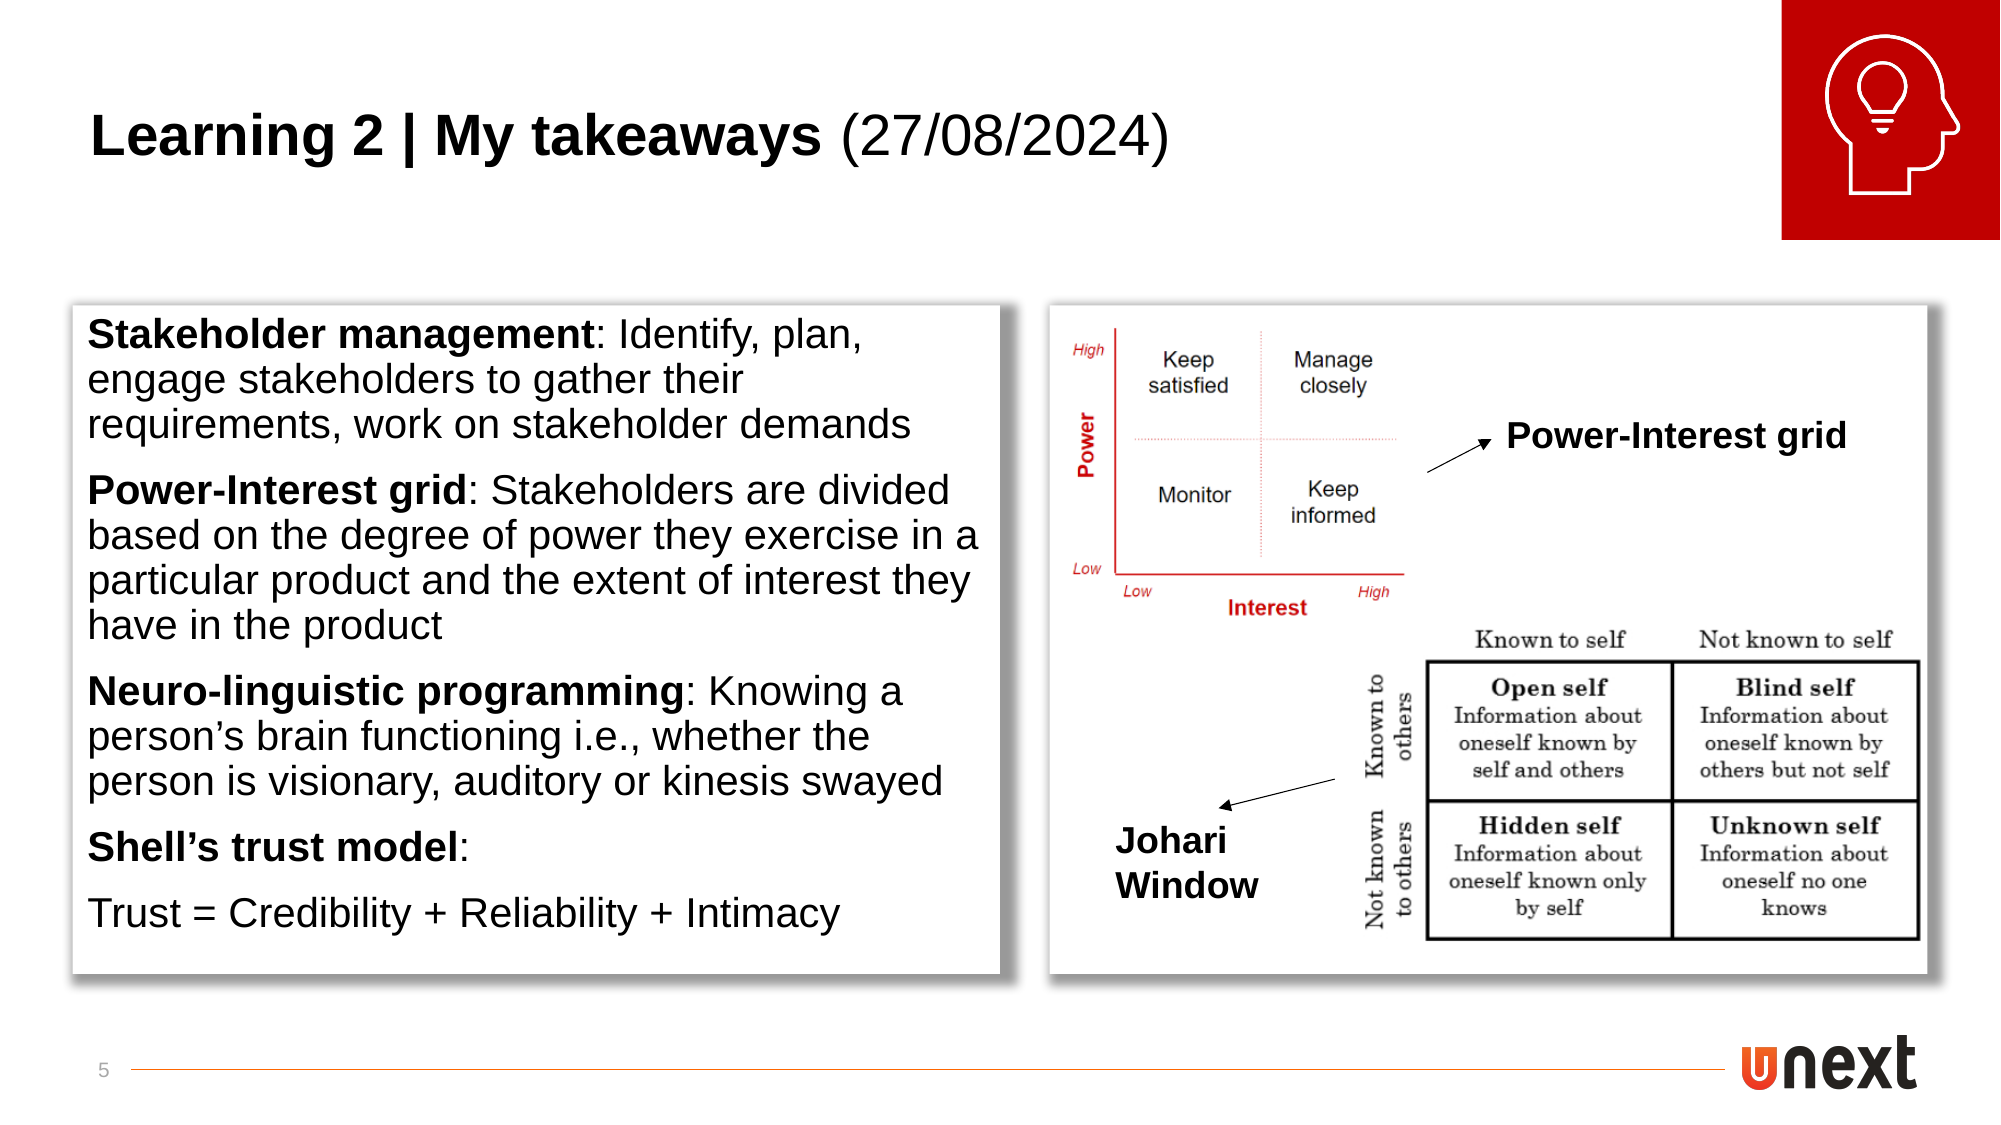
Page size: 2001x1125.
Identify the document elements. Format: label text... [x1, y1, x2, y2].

text_box [1049, 305, 1928, 974]
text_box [1427, 439, 1492, 473]
slide_number 5 [48, 1047, 110, 1091]
text_box Stakeholder management: Identify, plan, engage stakeholders to gather their requirements, work on stakeholder demands Power-Interest grid: Stakeholders are divided based on the degree of power they exercise in a particular product and the extent of interest they have in the product Neuro-linguistic programming: Knowing a person’s brain functioning i.e., whether the person is visionary, auditory or kinesis swayed Shell’s trust model: Trust = Credibility + Reliability + Intimacy [72, 305, 1000, 974]
text_box Power-Interest grid [1491, 403, 1864, 464]
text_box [1218, 779, 1335, 809]
text_box [1781, 0, 2000, 241]
picture [1055, 314, 1924, 942]
picture [1742, 1035, 1917, 1090]
title Learning 2 | My takeaways (27/08/2024) [76, 78, 1797, 196]
text_box Johari Window [1100, 808, 1287, 913]
picture [1797, 23, 1988, 214]
